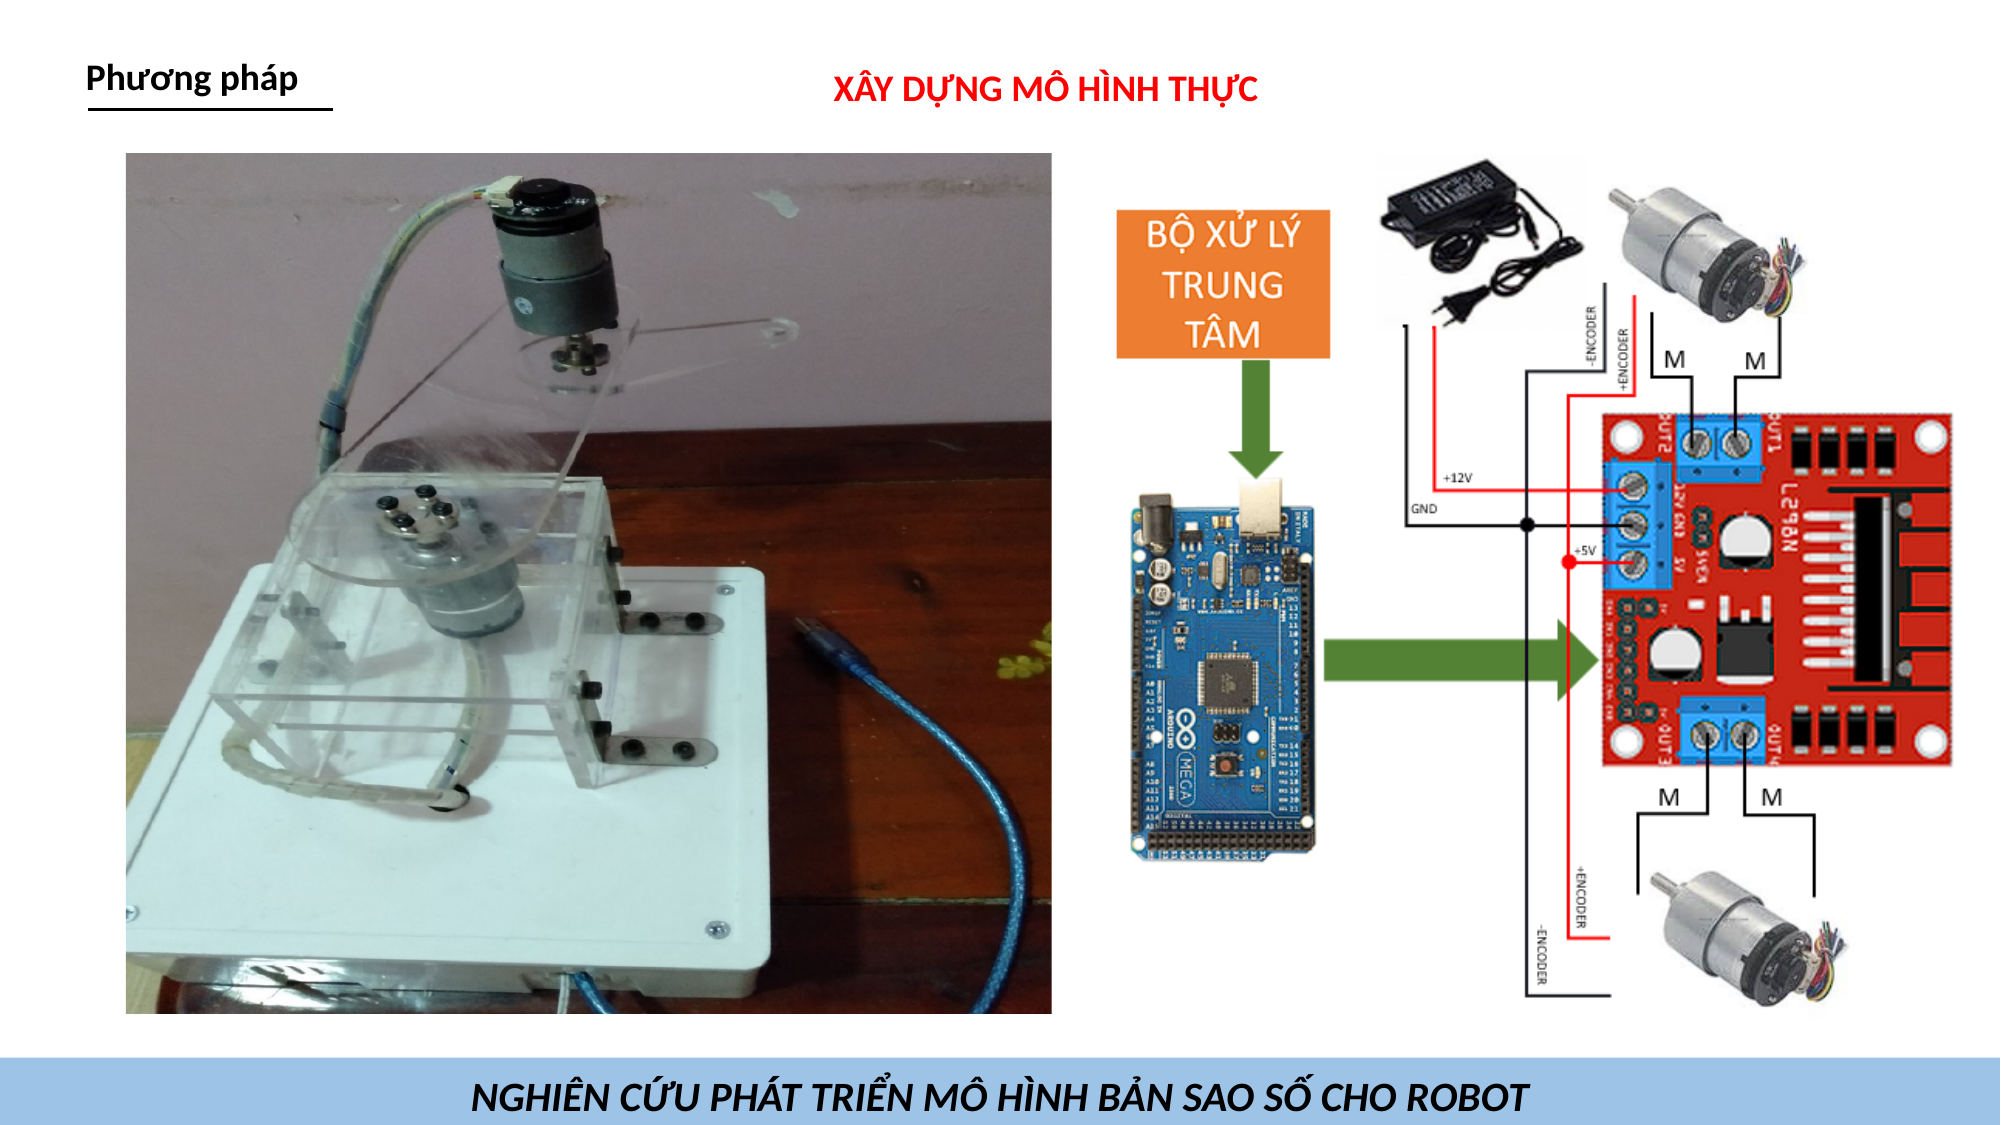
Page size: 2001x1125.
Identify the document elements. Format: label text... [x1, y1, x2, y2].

picture [125, 153, 1052, 1014]
text_box Phương pháp [70, 45, 659, 106]
text_box [0, 1057, 2000, 1068]
picture [1100, 153, 1963, 1021]
text_box NGHIÊN CỨU PHÁT TRIỂN MÔ HÌNH BẢN SAO SỐ CHO ROBOT [0, 1068, 2000, 1125]
text_box XÂY DỰNG MÔ HÌNH THỰC [818, 57, 1342, 117]
